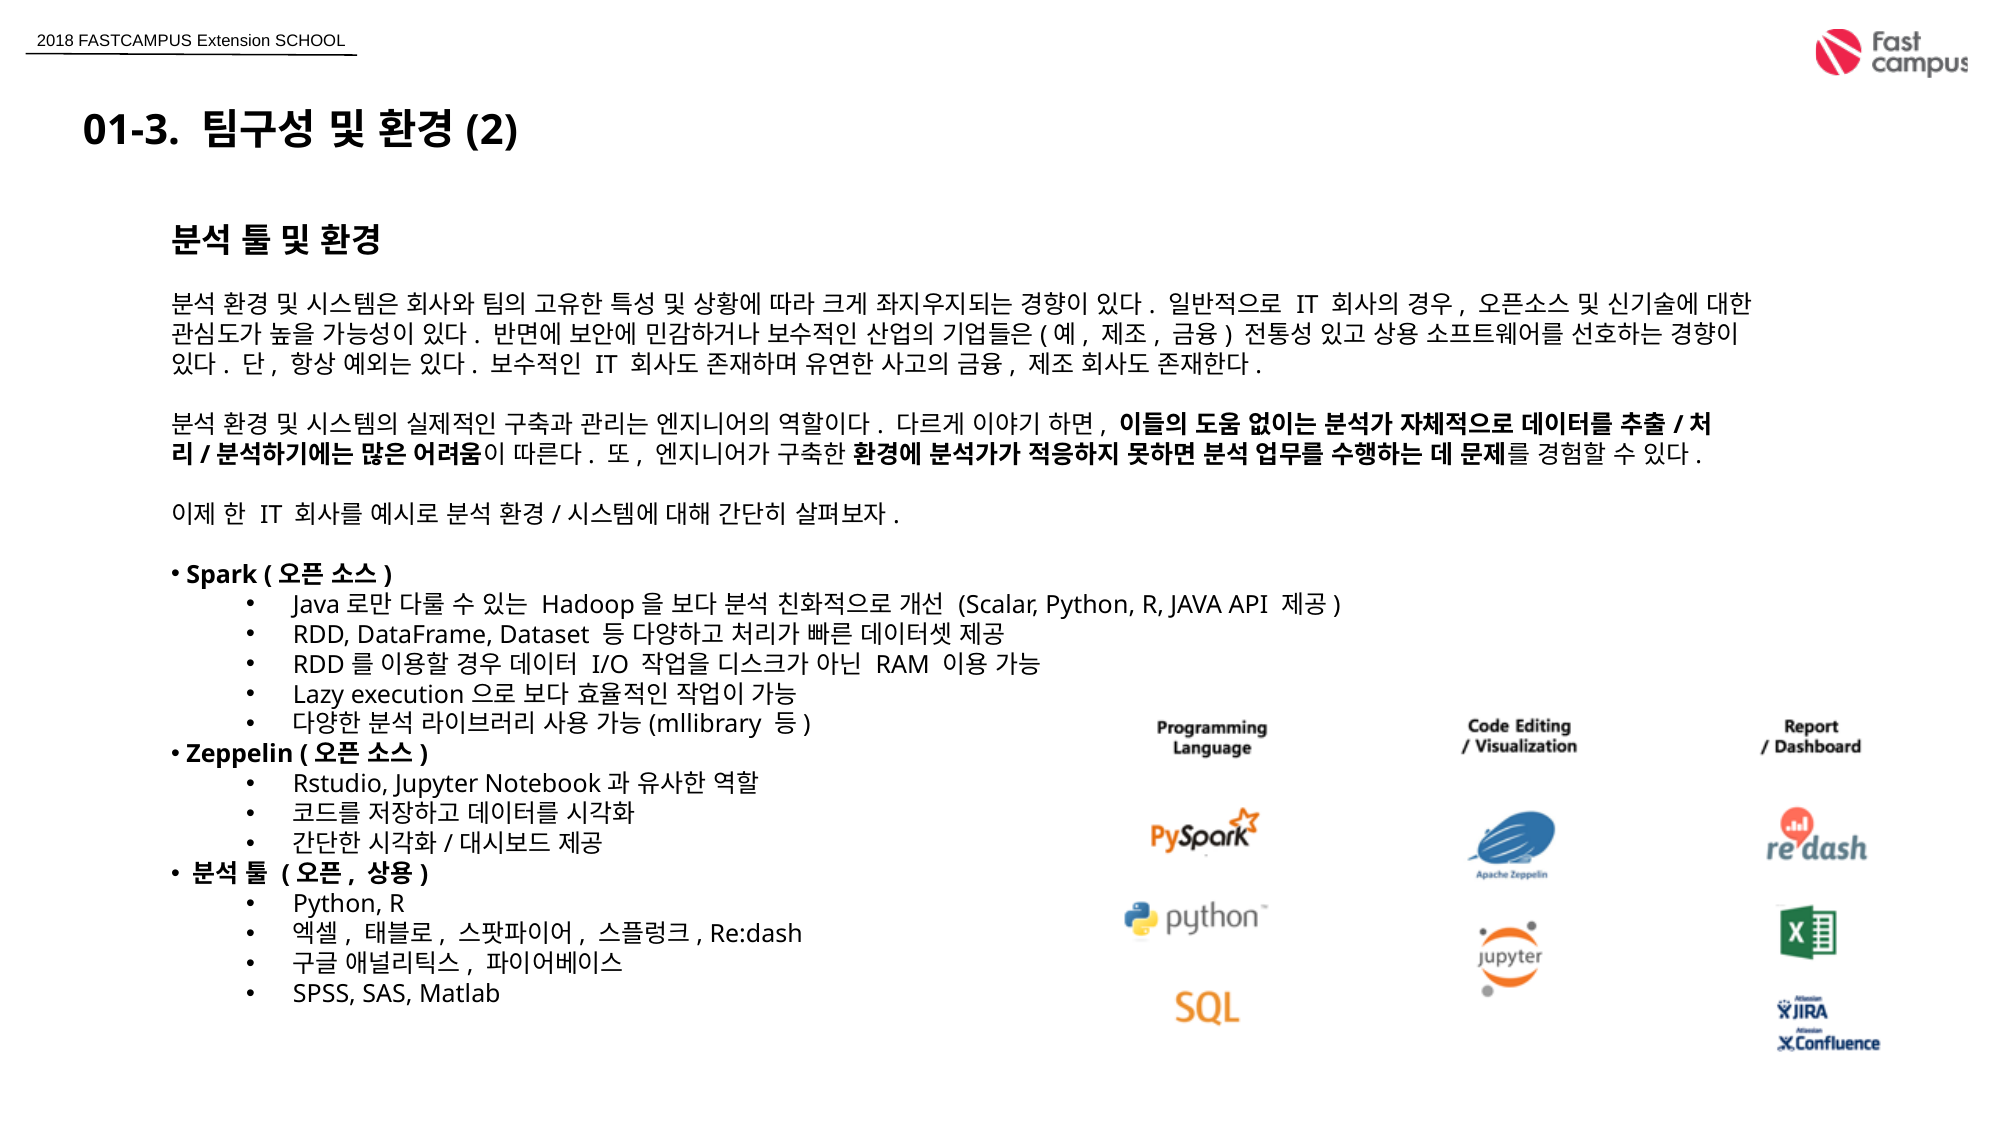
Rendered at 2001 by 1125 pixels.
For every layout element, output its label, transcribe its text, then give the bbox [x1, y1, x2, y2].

text_box 분석 툴 및 환경 분석 환경 및 시스템은 회사와 팀의 고유한 특성 및 상황에 따라 크게 좌지우지되는 경향이 있다. 일반적으로 IT 회사의 경우, 오픈소스 및 신기술에 대한 관심도가 높을 가능성이 있다. 반면에 보안에 민감하거나 보수적인 산업의 기업들은(예, 제조, 금융) 전통성 있고 상용 소프트웨어를 선호하는 경향이 있다. 단, 항상 예외는 있다. 보수적인 IT 회사도 존재하며 유연한 사고의 금융, 제조 회사도 존재한다. 분석 환경 및 시스템의 실제적인 구축과 관리는 엔지니어의 역할이다. 다르게 이야기 하면, 이들의 도움 없이는 분석가 자체적으로 데이터를 추출/처리/분석하기에는 많은 어려움이 따른다. 또, 엔지니어가 구축한 환경에 분석가가 적응하지 못하면 분석 업무를 수행하는 데 문제를 경험할 수 있다. 이제 한 IT 회사를 예시로 분석 환경/시스템에 대해 간단히 살펴보자. Spark (오픈 소스) Java로만 다룰 수 있는 Hadoop을 보다 분석 친화적으로 개선 (Scalar, Python, R, JAVA API 제공) RDD, DataFrame, Dataset 등 다양하고 처리가 빠른 데이터셋 제공 RDD를 이용할 경우 데이터 I/O 작업을 디스크가 아닌 RAM 이용 가능 Lazy execution으로 보다 효율적인 작업이 가능 다양한 분석 라이브러리 사용 가능(mllibrary 등) Zeppelin (오픈 소스) Rstudio, Jupyter Notebook과 유사한 역할 코드를 저장하고 데이터를 시각화 간단한 시각화/대시보드 제공 분석 툴 (오픈, 상용) Python, R 엑셀, 태블로, 스팟파이어, 스플렁크, Re:dash 구글 애널리틱스, 파이어베이스 SPSS, SAS, Matlab [156, 211, 1776, 1015]
picture [1103, 687, 1909, 1099]
text_box 01-3. 팀구성 및 환경(2) [68, 95, 1198, 211]
